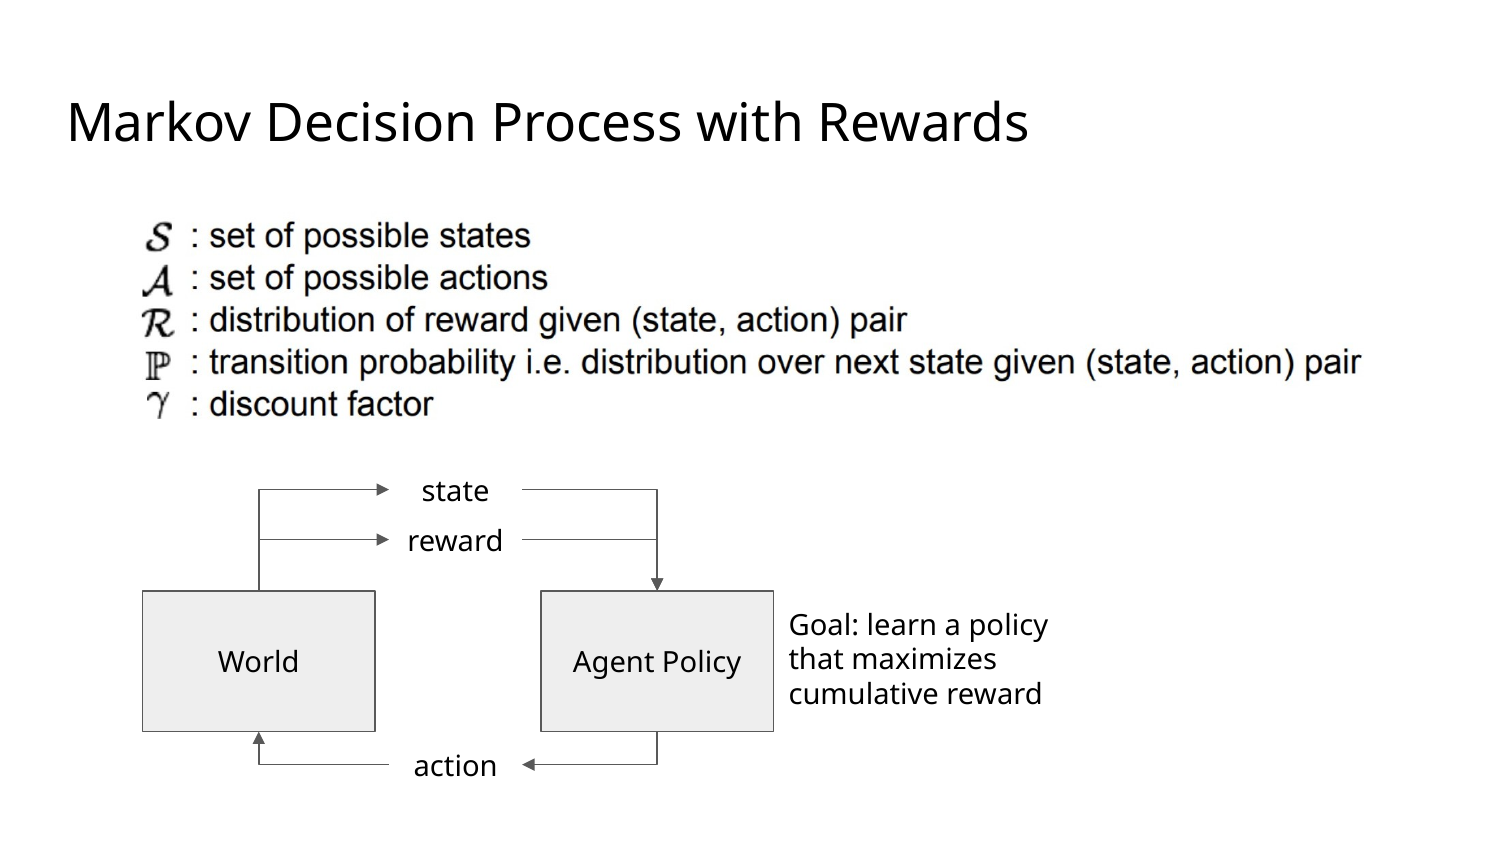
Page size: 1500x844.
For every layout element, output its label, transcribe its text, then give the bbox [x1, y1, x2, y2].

picture [135, 210, 1365, 420]
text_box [388, 456, 774, 732]
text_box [258, 506, 658, 592]
text_box Goal: learn a policy that maximizes cumulative reward [777, 590, 1072, 726]
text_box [388, 731, 658, 798]
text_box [142, 489, 390, 766]
title Markov Decision Process with Rewards [51, 72, 1449, 167]
